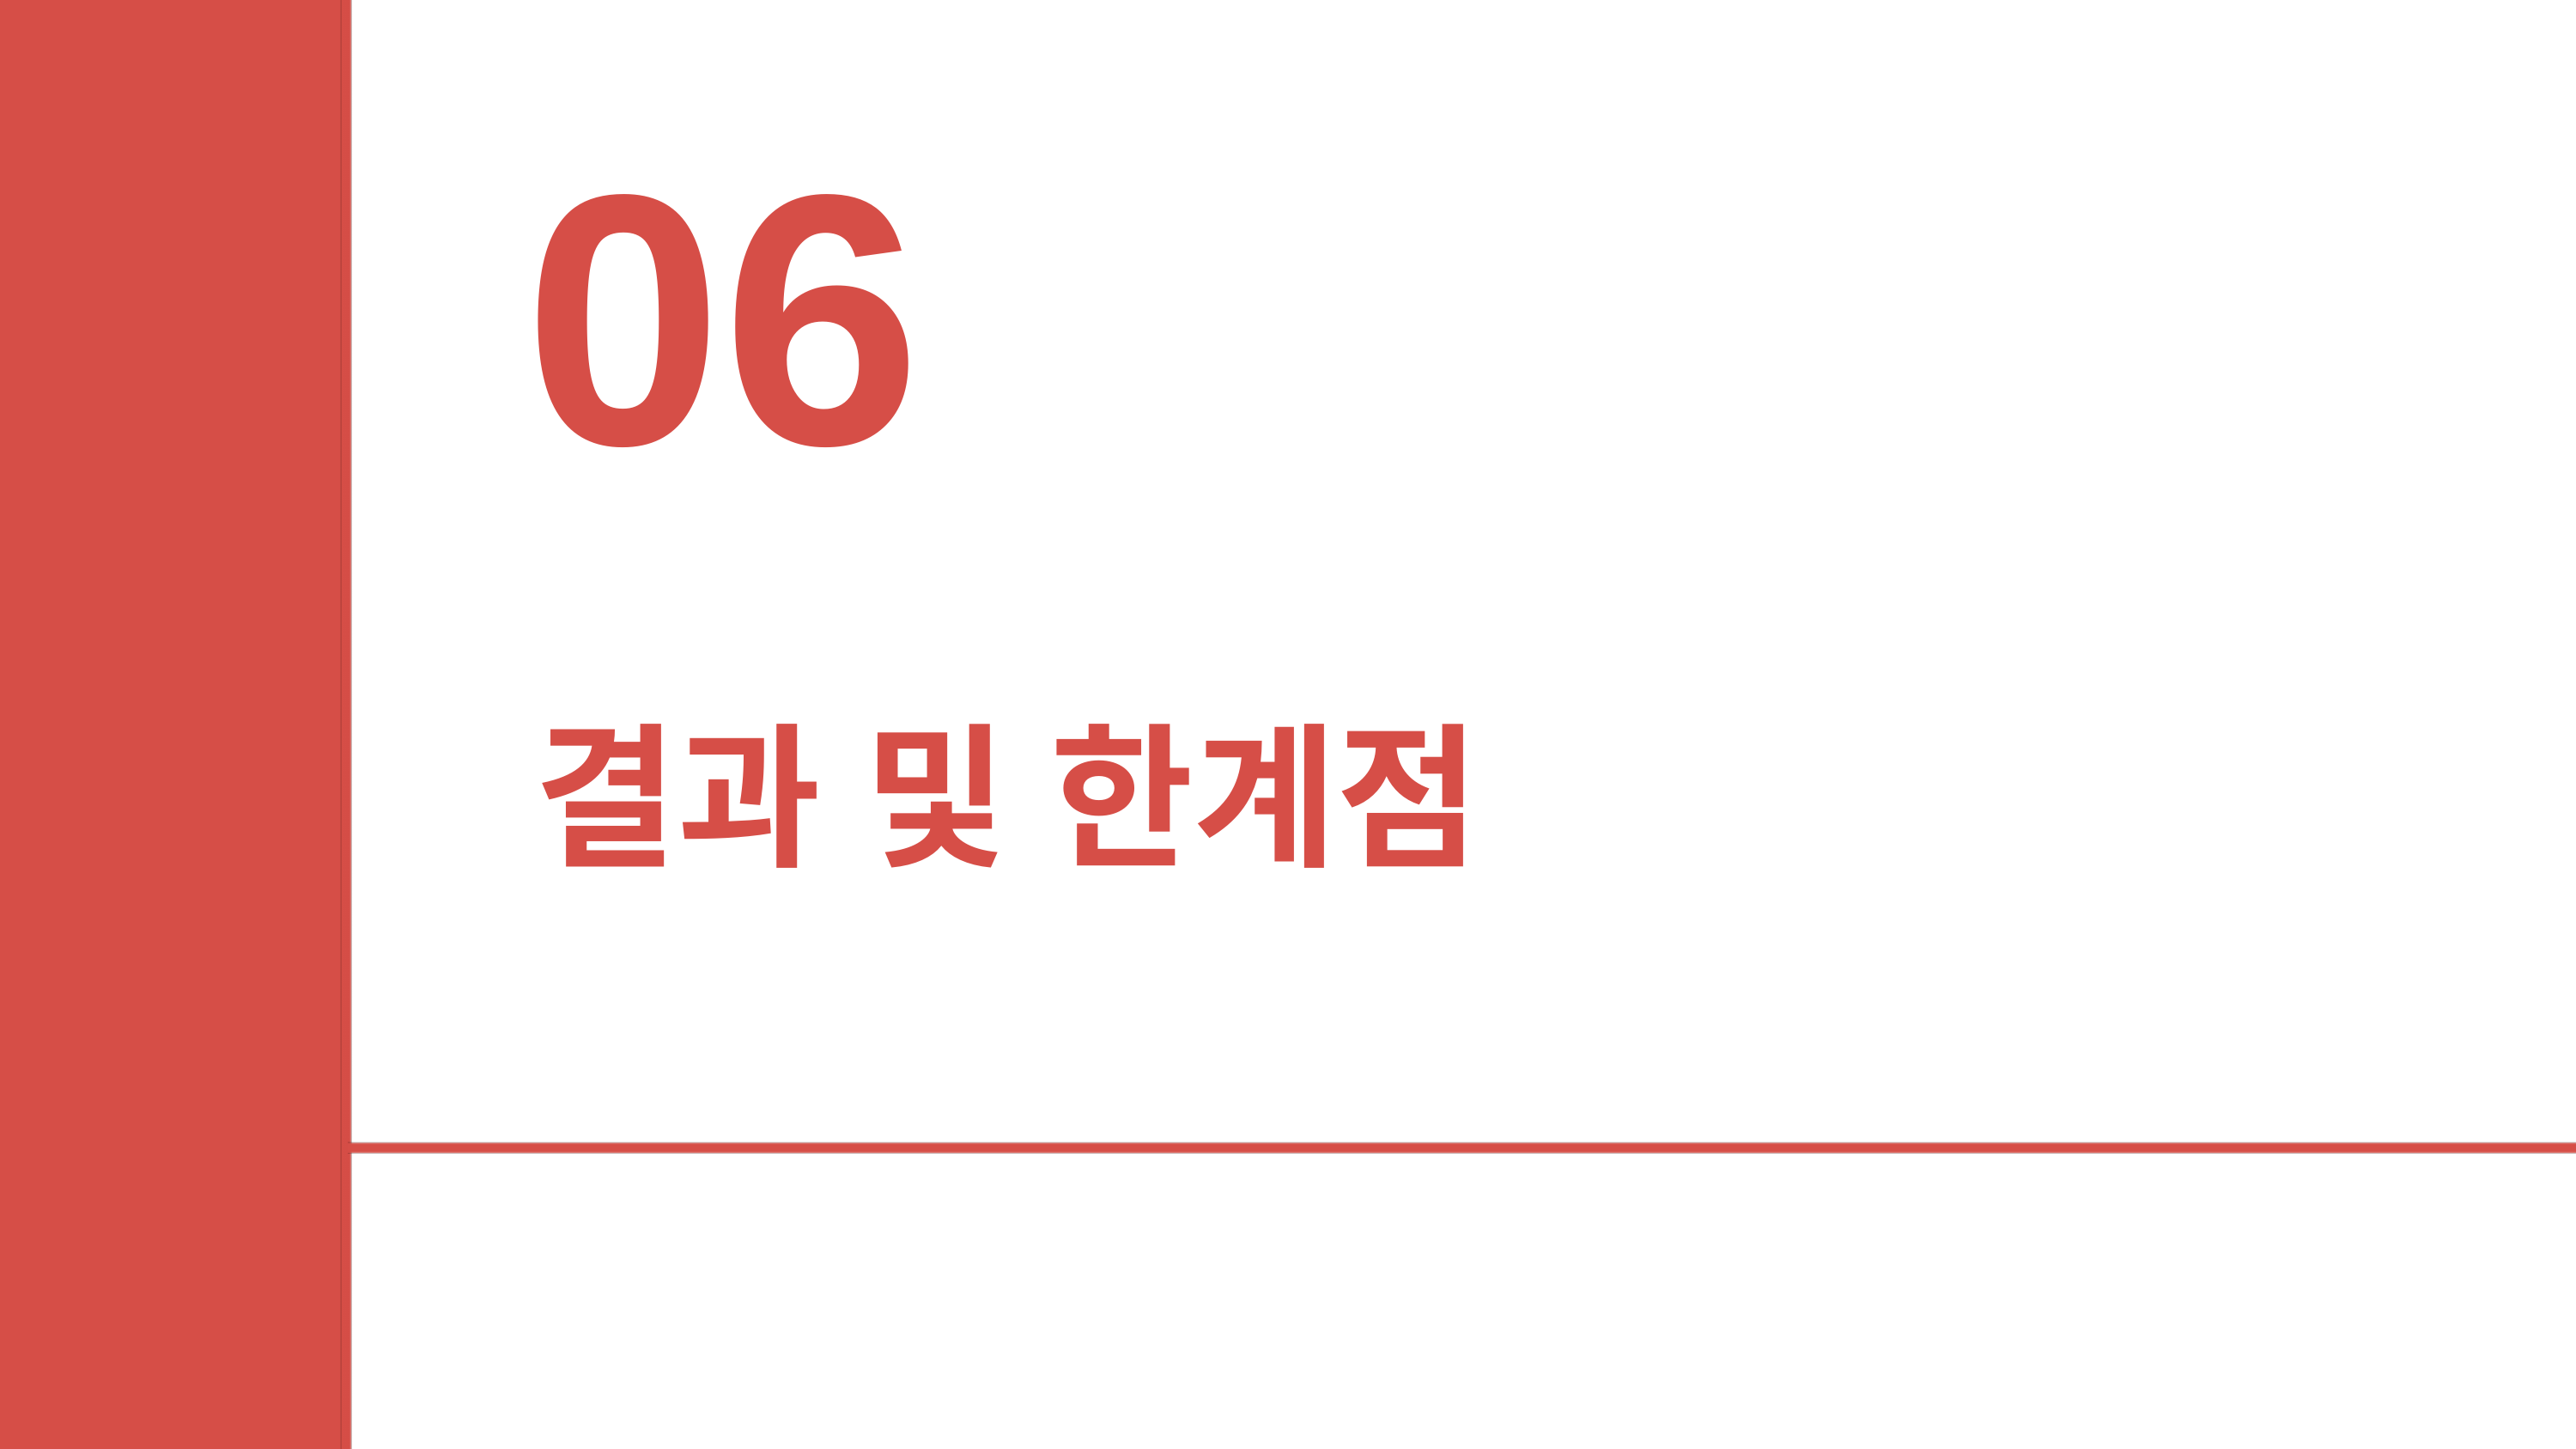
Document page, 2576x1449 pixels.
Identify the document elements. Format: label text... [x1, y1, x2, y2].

text_box 06 [511, 80, 1157, 523]
picture [0, 0, 2576, 1449]
text_box 결과 및 한계점 [969, 692, 2576, 892]
